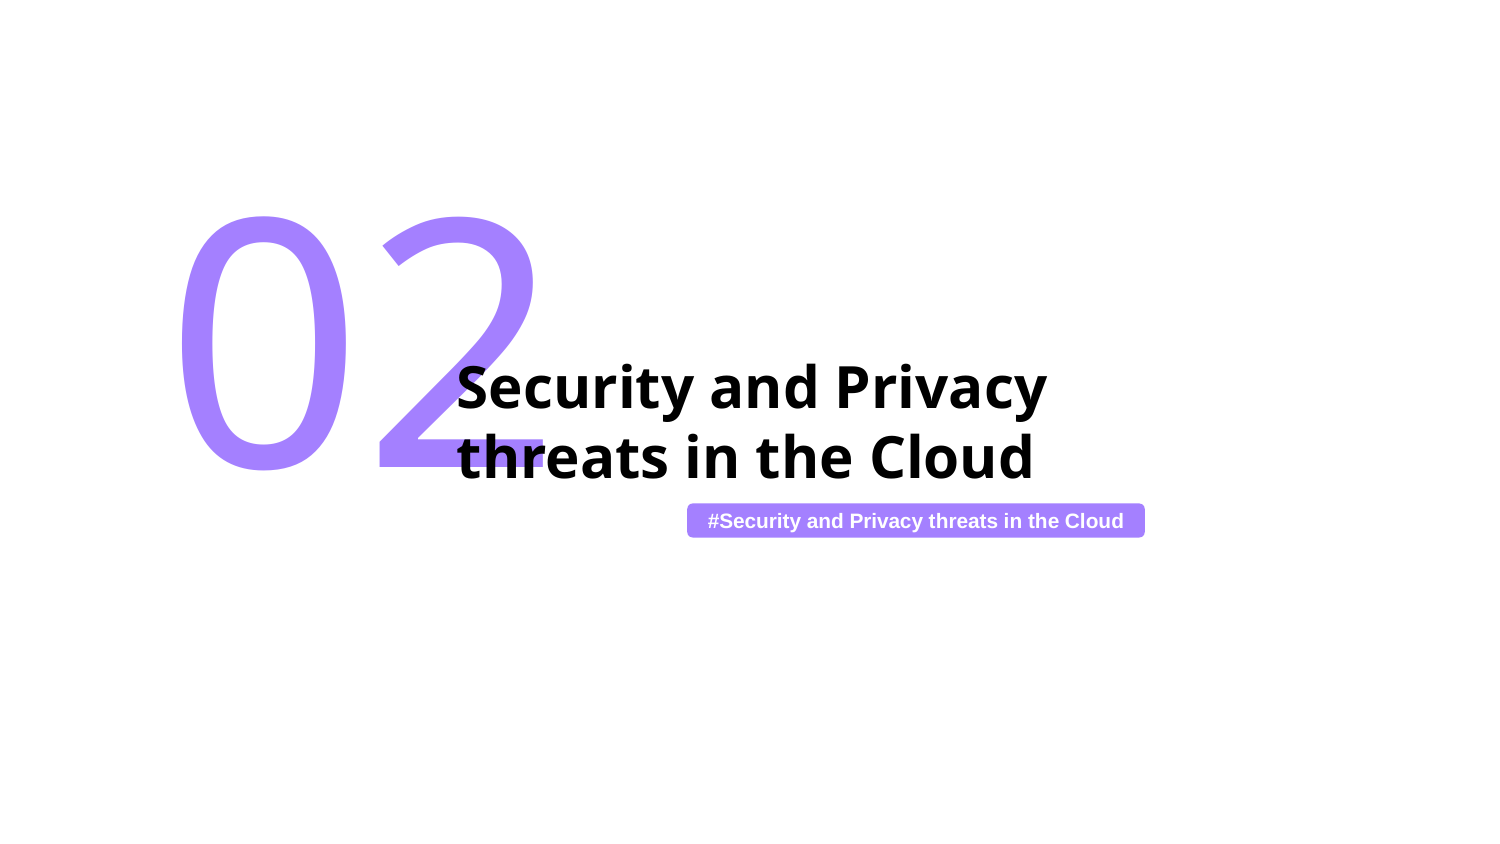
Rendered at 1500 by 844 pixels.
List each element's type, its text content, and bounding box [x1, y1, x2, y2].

text_box #Security and Privacy threats in the Cloud [685, 501, 1147, 540]
text_box 02 [91, 192, 635, 465]
title Security and Privacy threats in the Cloud [441, 335, 1145, 430]
